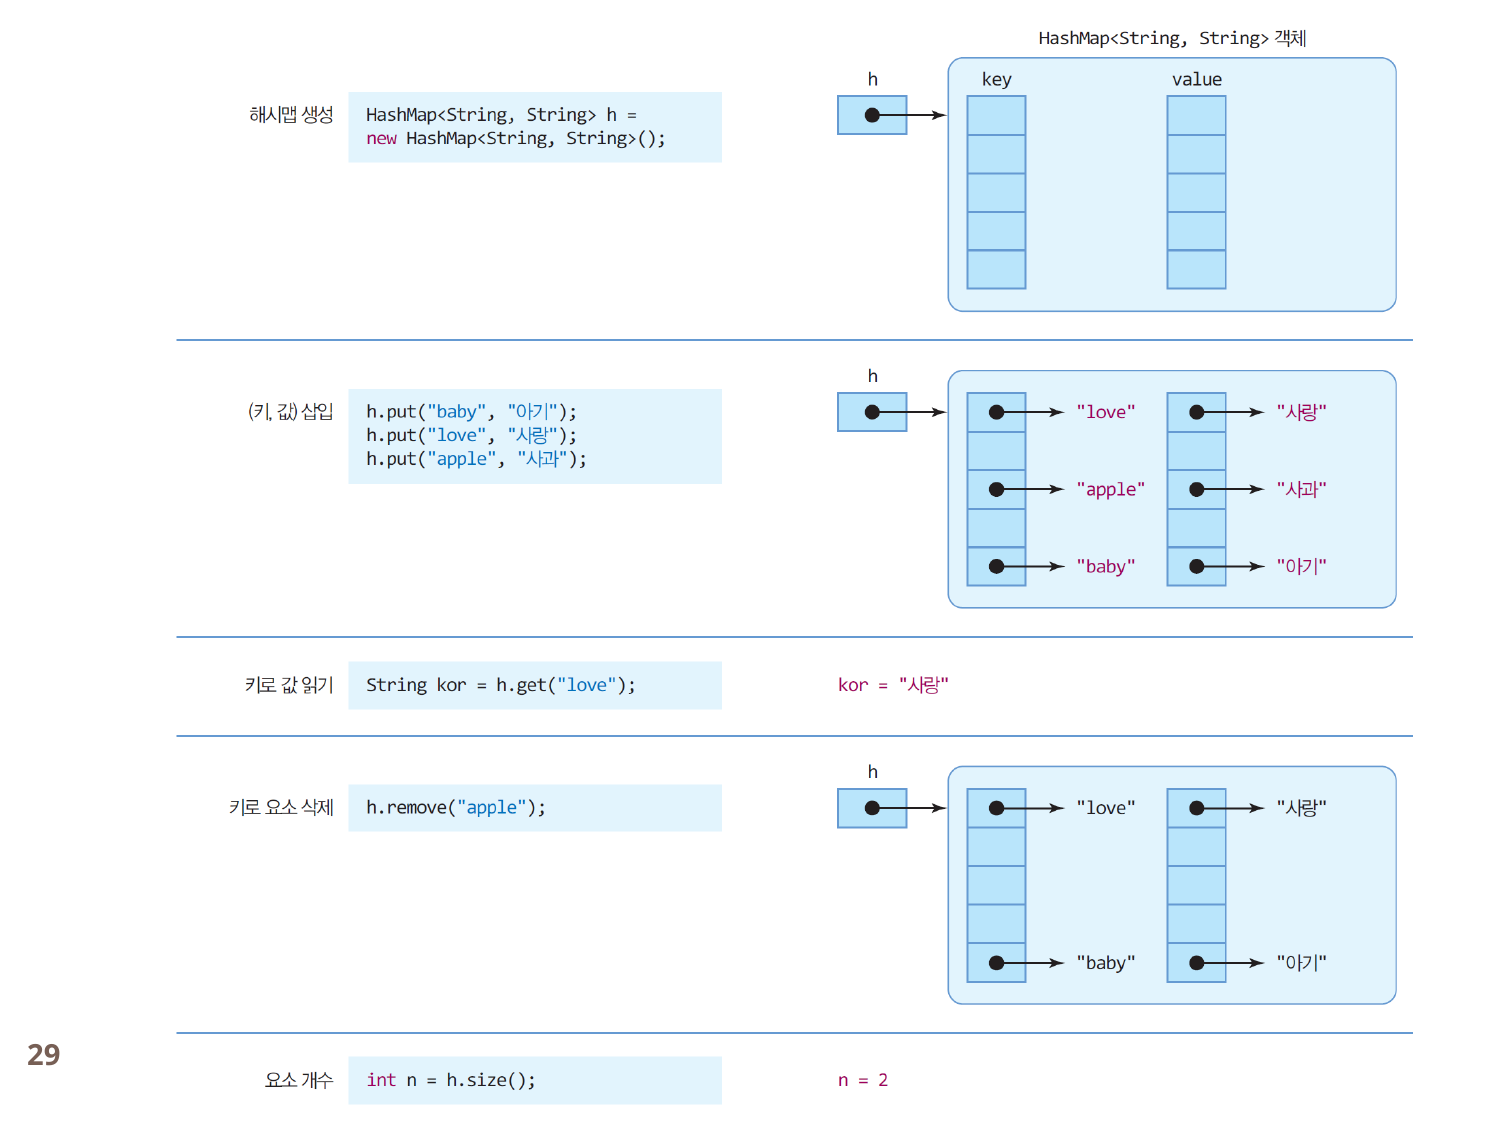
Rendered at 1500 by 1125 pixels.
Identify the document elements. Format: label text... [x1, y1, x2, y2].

picture [170, 18, 1431, 1108]
slide_number 29 [0, 1025, 88, 1088]
